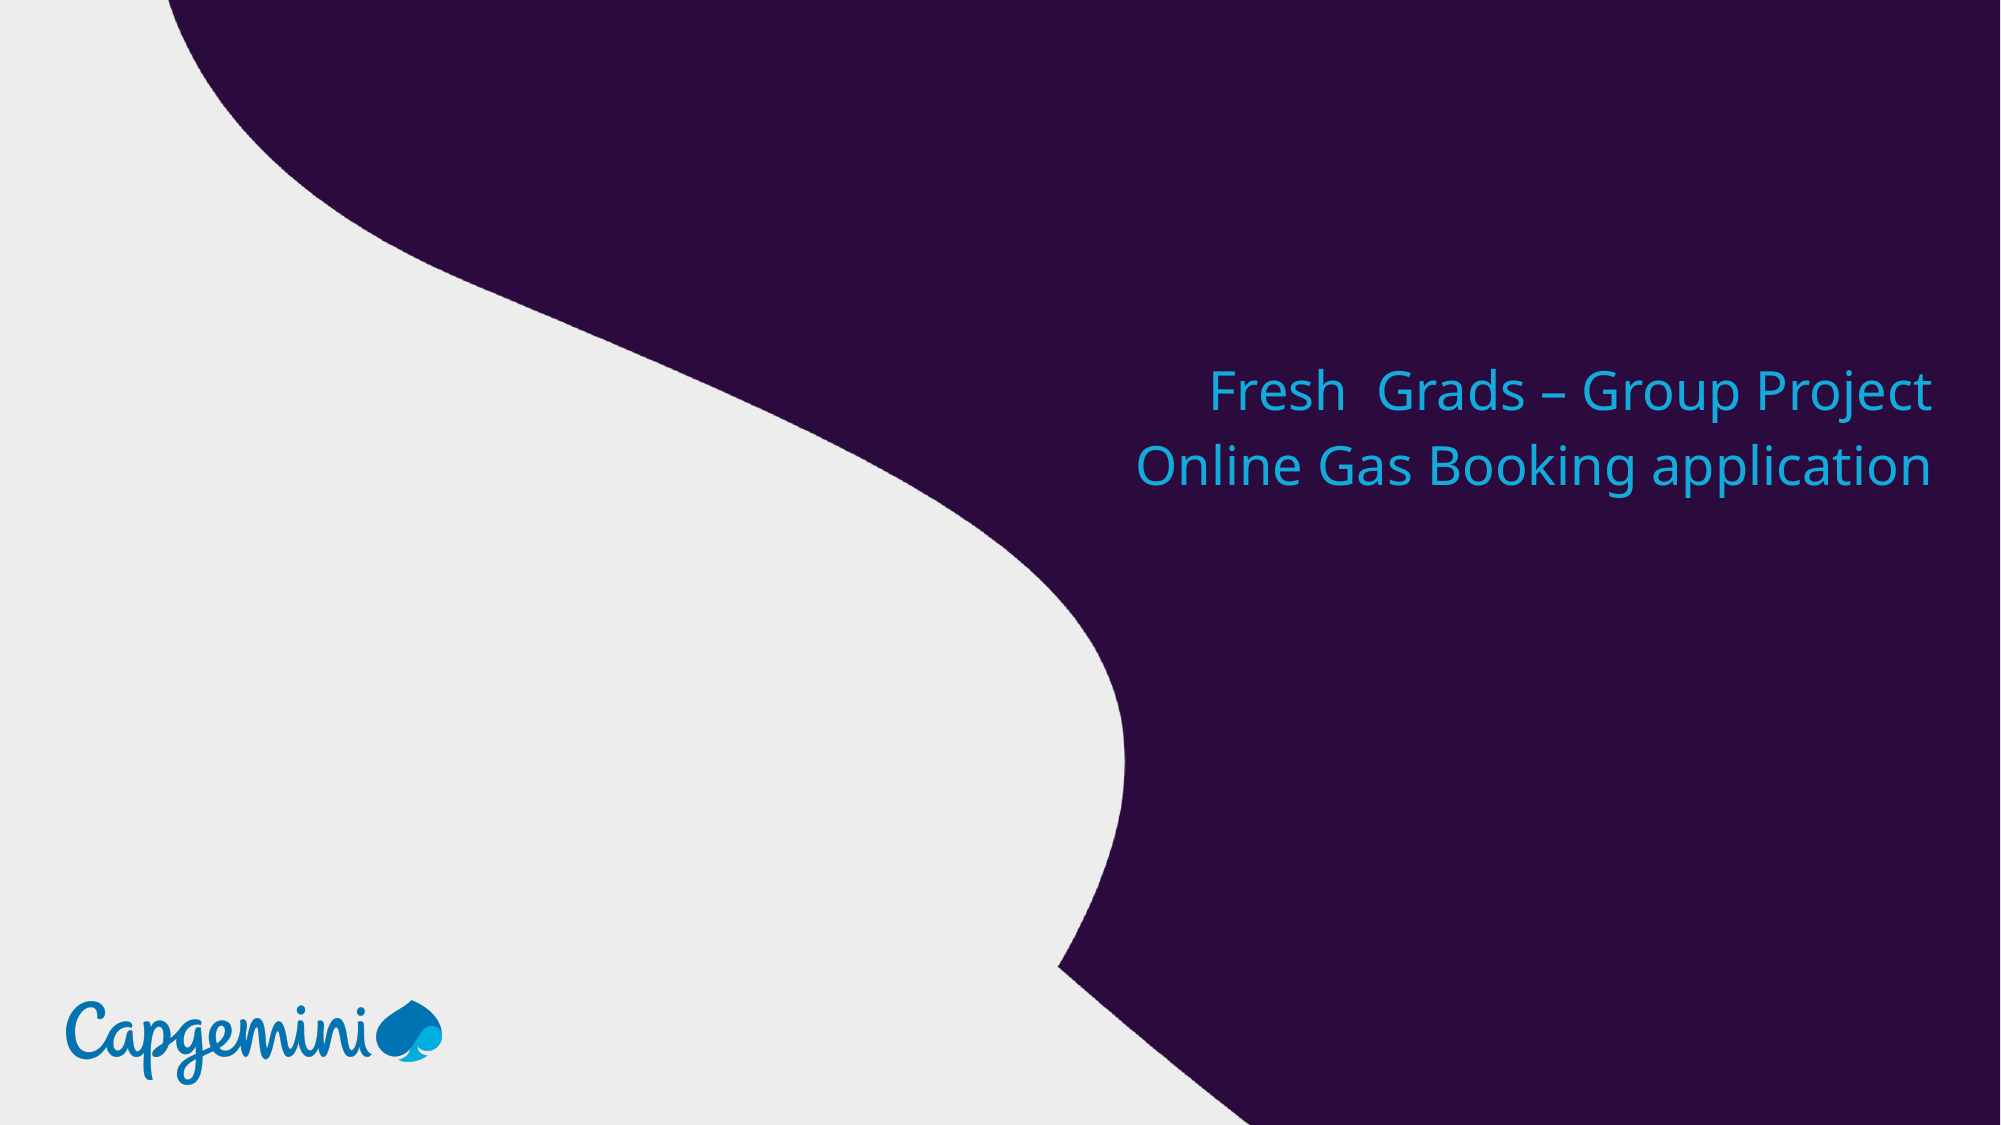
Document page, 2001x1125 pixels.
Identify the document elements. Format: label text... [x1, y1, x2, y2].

picture [66, 0, 2001, 1125]
picture [216, 1026, 224, 1042]
list Fresh Grads – Group Project Online Gas Booking application [1070, 302, 1933, 497]
picture [184, 1061, 195, 1079]
